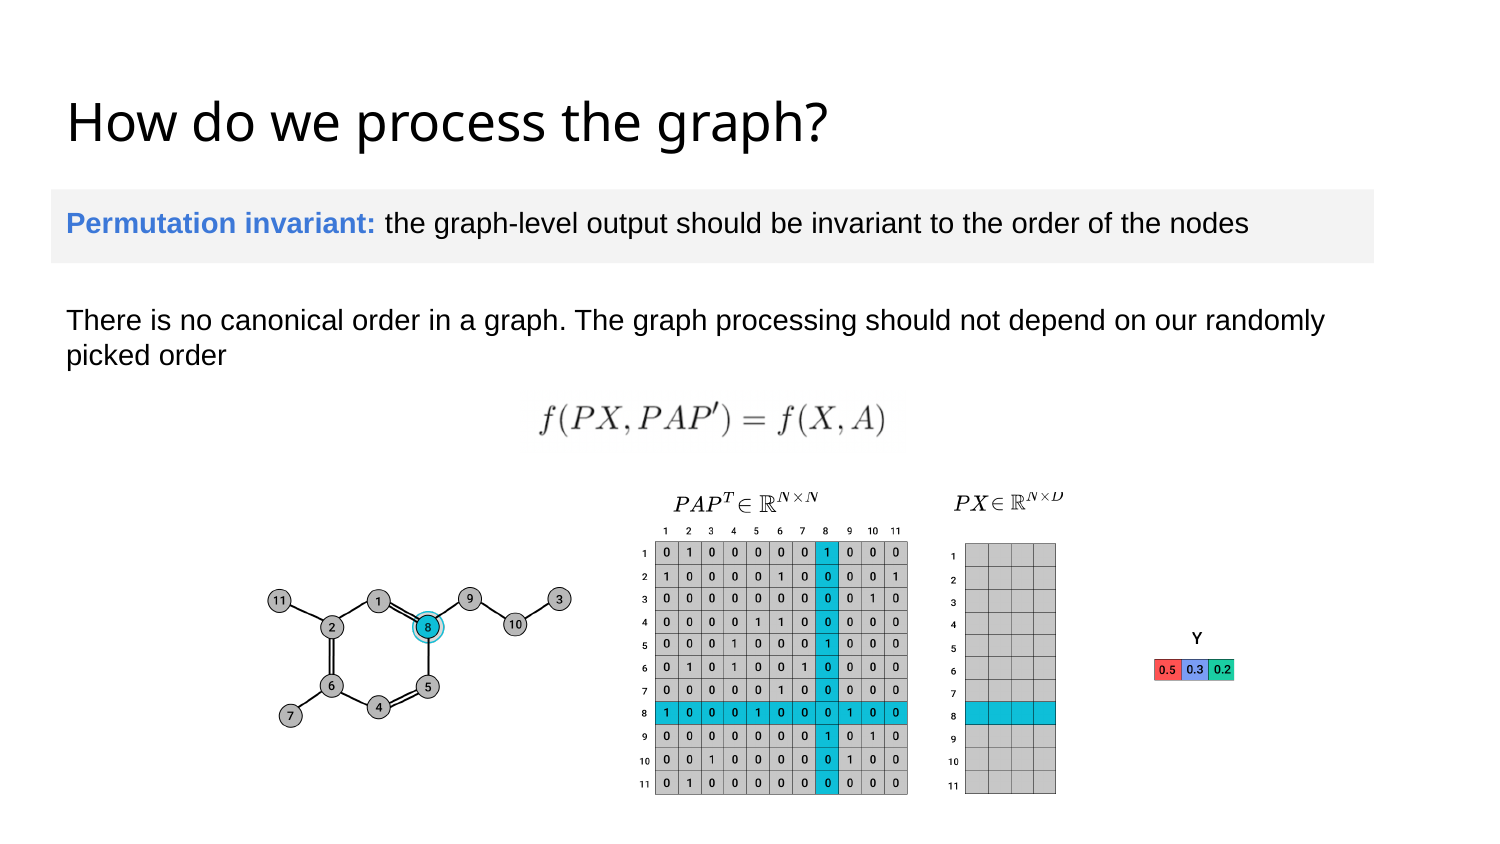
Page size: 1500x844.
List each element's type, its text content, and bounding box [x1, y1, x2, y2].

text_box There is no canonical order in a graph. The graph processing should not depend on our randomly picked order [51, 285, 1374, 394]
text_box Permutation invariant: the graph-level output should be invariant to the order of the nodes [51, 189, 1374, 264]
picture [519, 390, 906, 453]
picture [265, 492, 1235, 802]
title How do we process the graph? [51, 72, 1449, 167]
